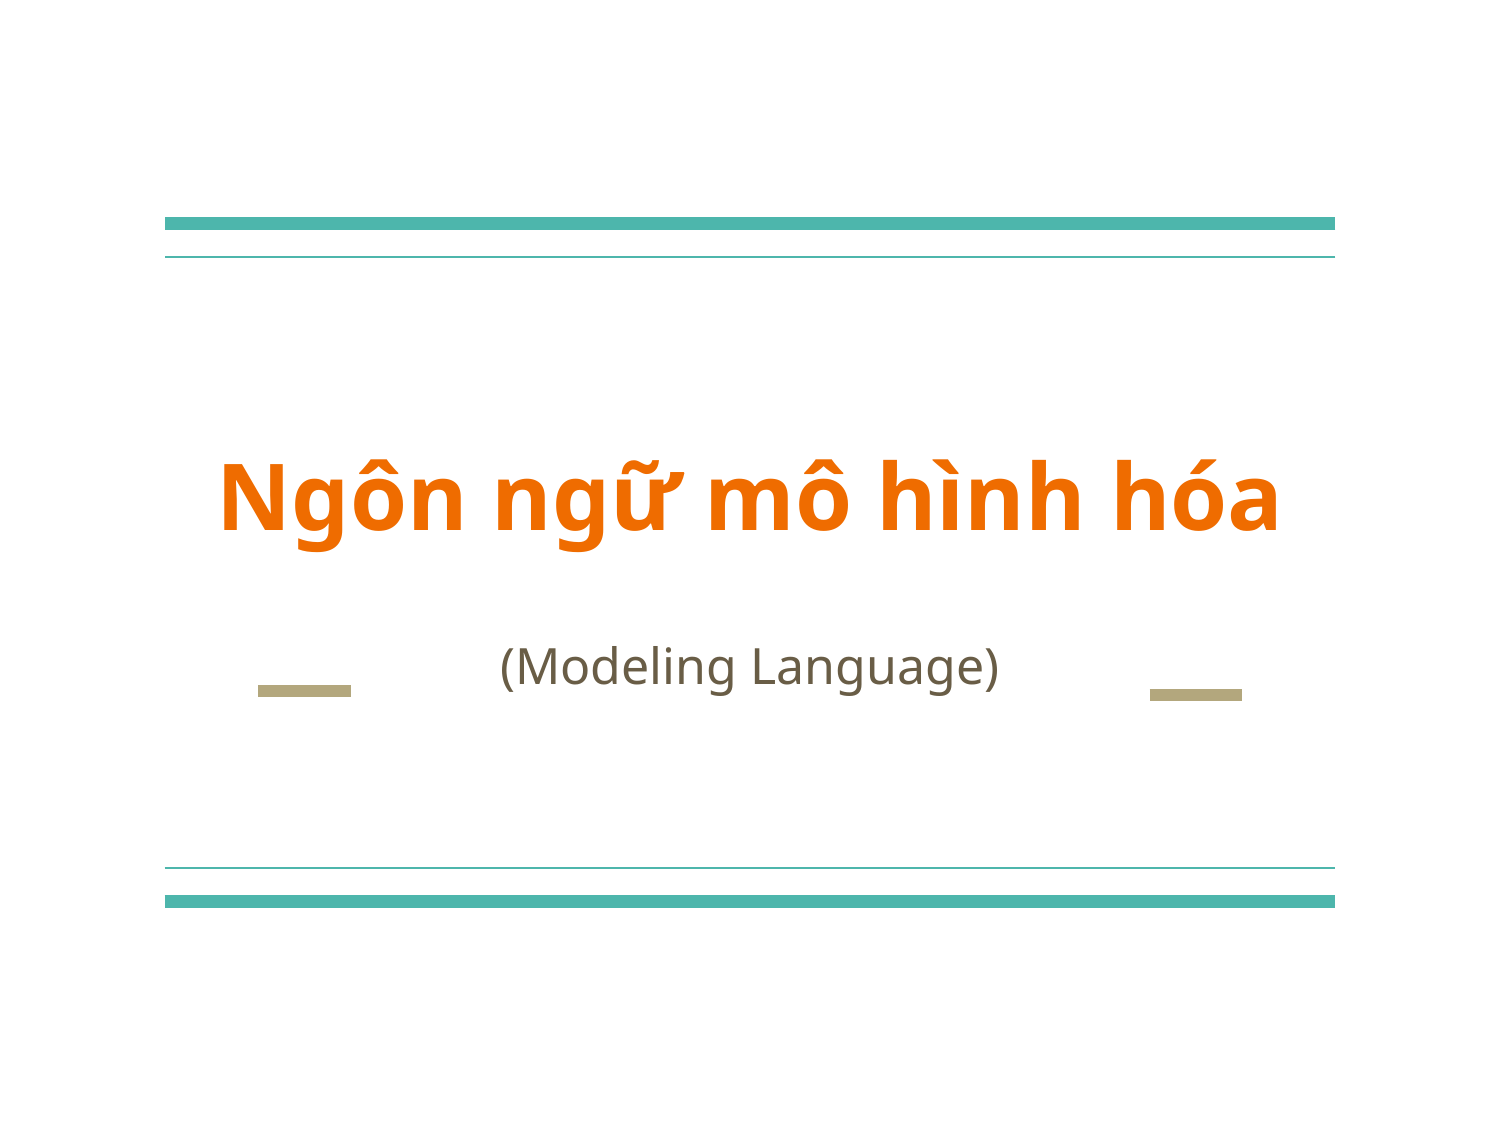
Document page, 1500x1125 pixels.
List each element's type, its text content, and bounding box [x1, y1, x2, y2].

title Ngôn ngữ mô hình hóa [164, 383, 1336, 607]
subtitle (Modeling Language) [350, 623, 1150, 797]
